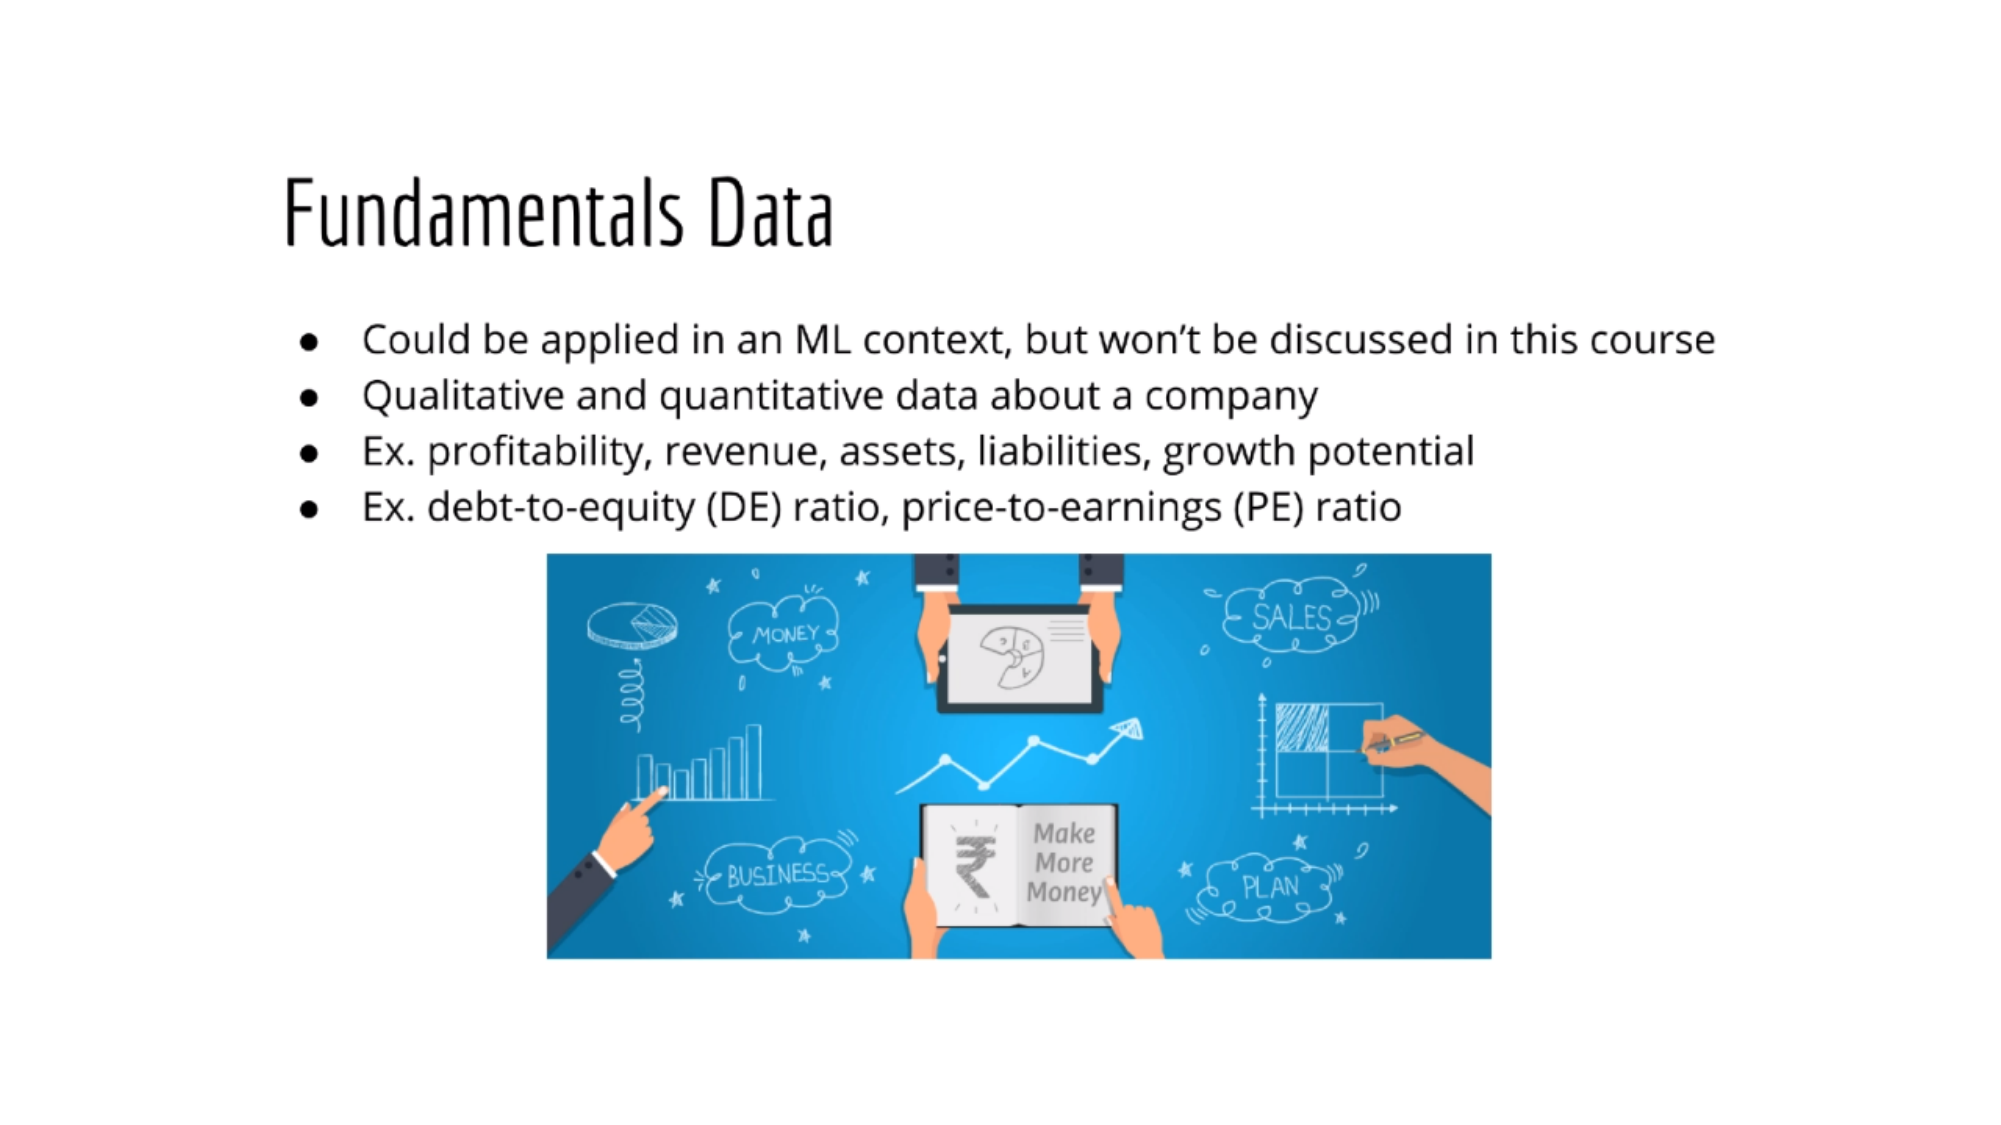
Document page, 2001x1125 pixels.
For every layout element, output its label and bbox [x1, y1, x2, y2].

picture [247, 161, 1753, 964]
